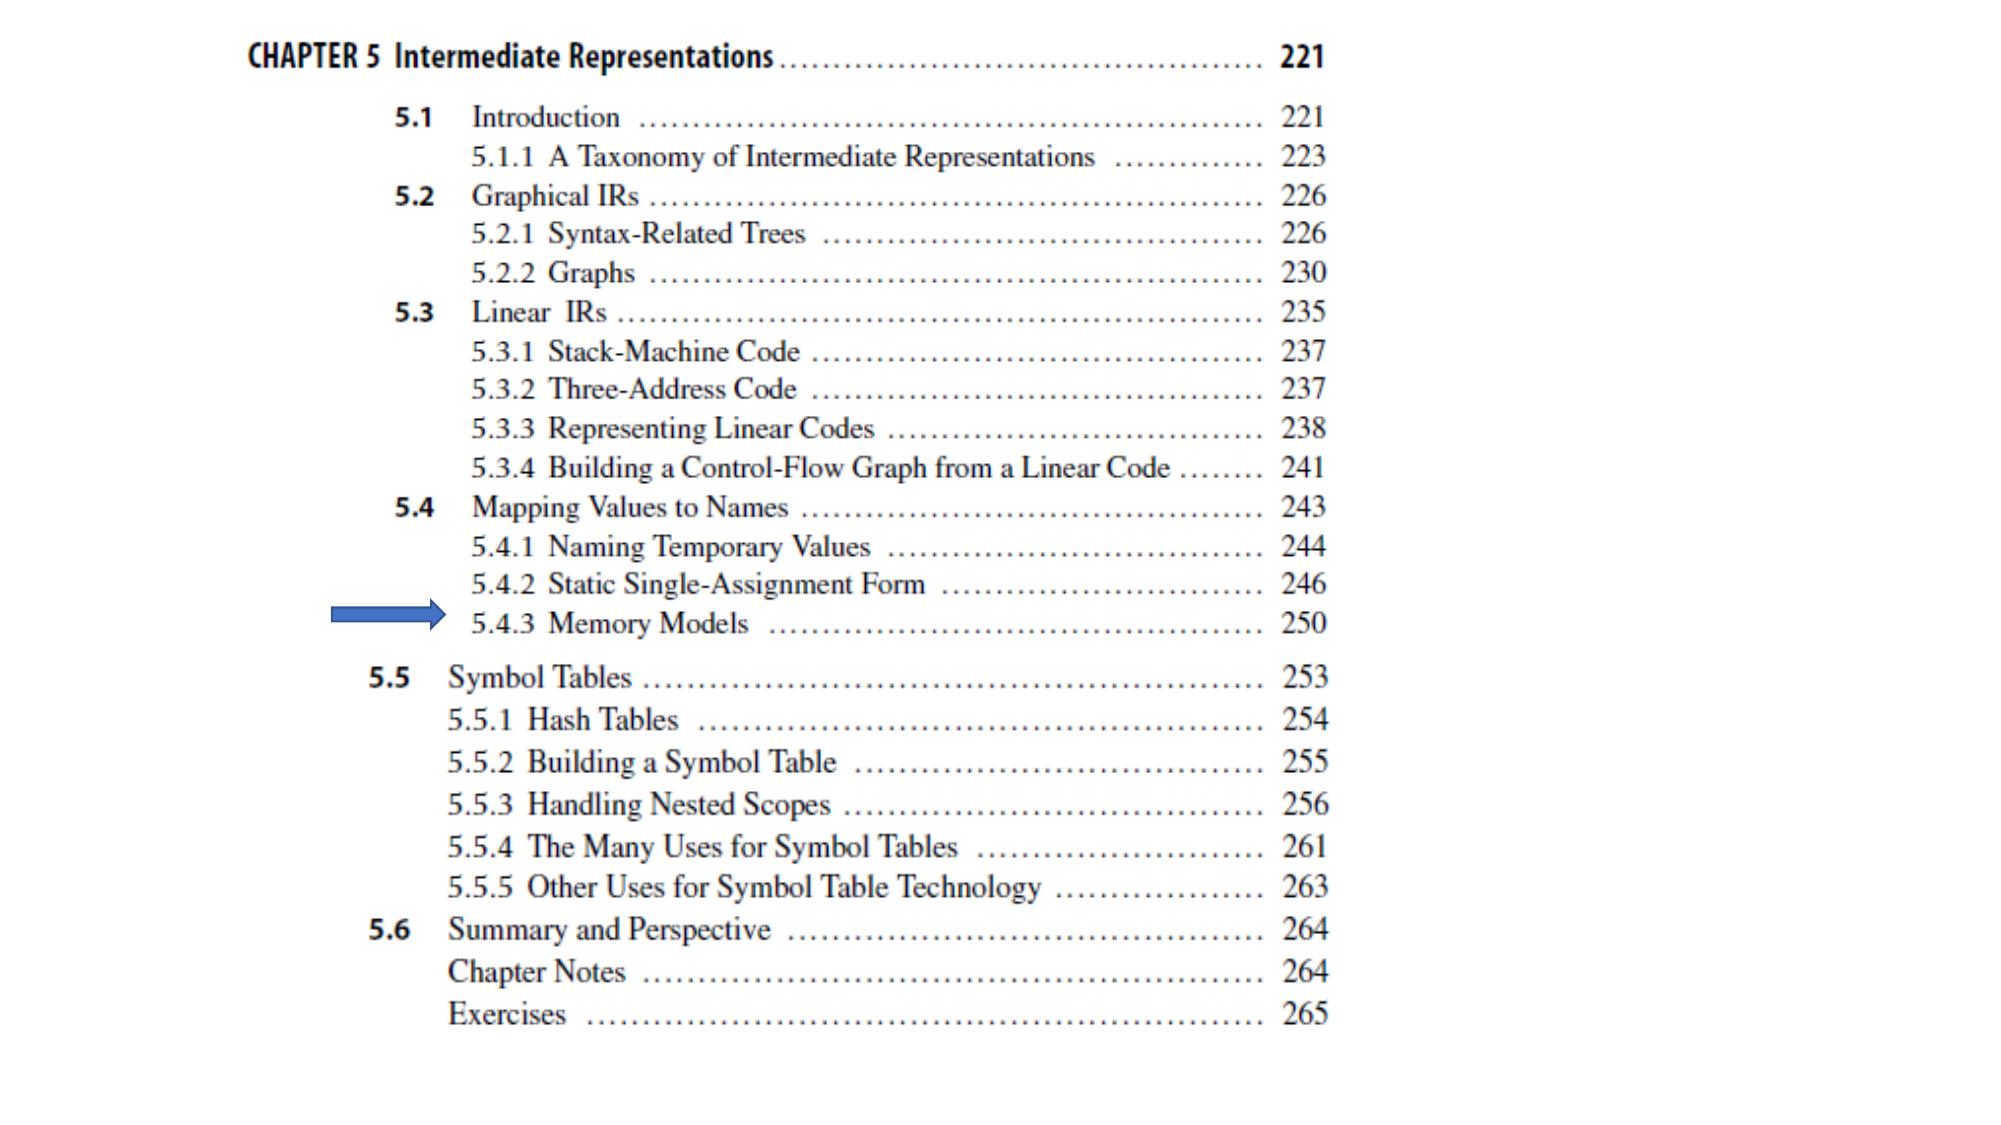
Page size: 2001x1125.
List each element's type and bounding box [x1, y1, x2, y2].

text_box [350, 646, 1371, 1042]
text_box [231, 19, 1371, 677]
